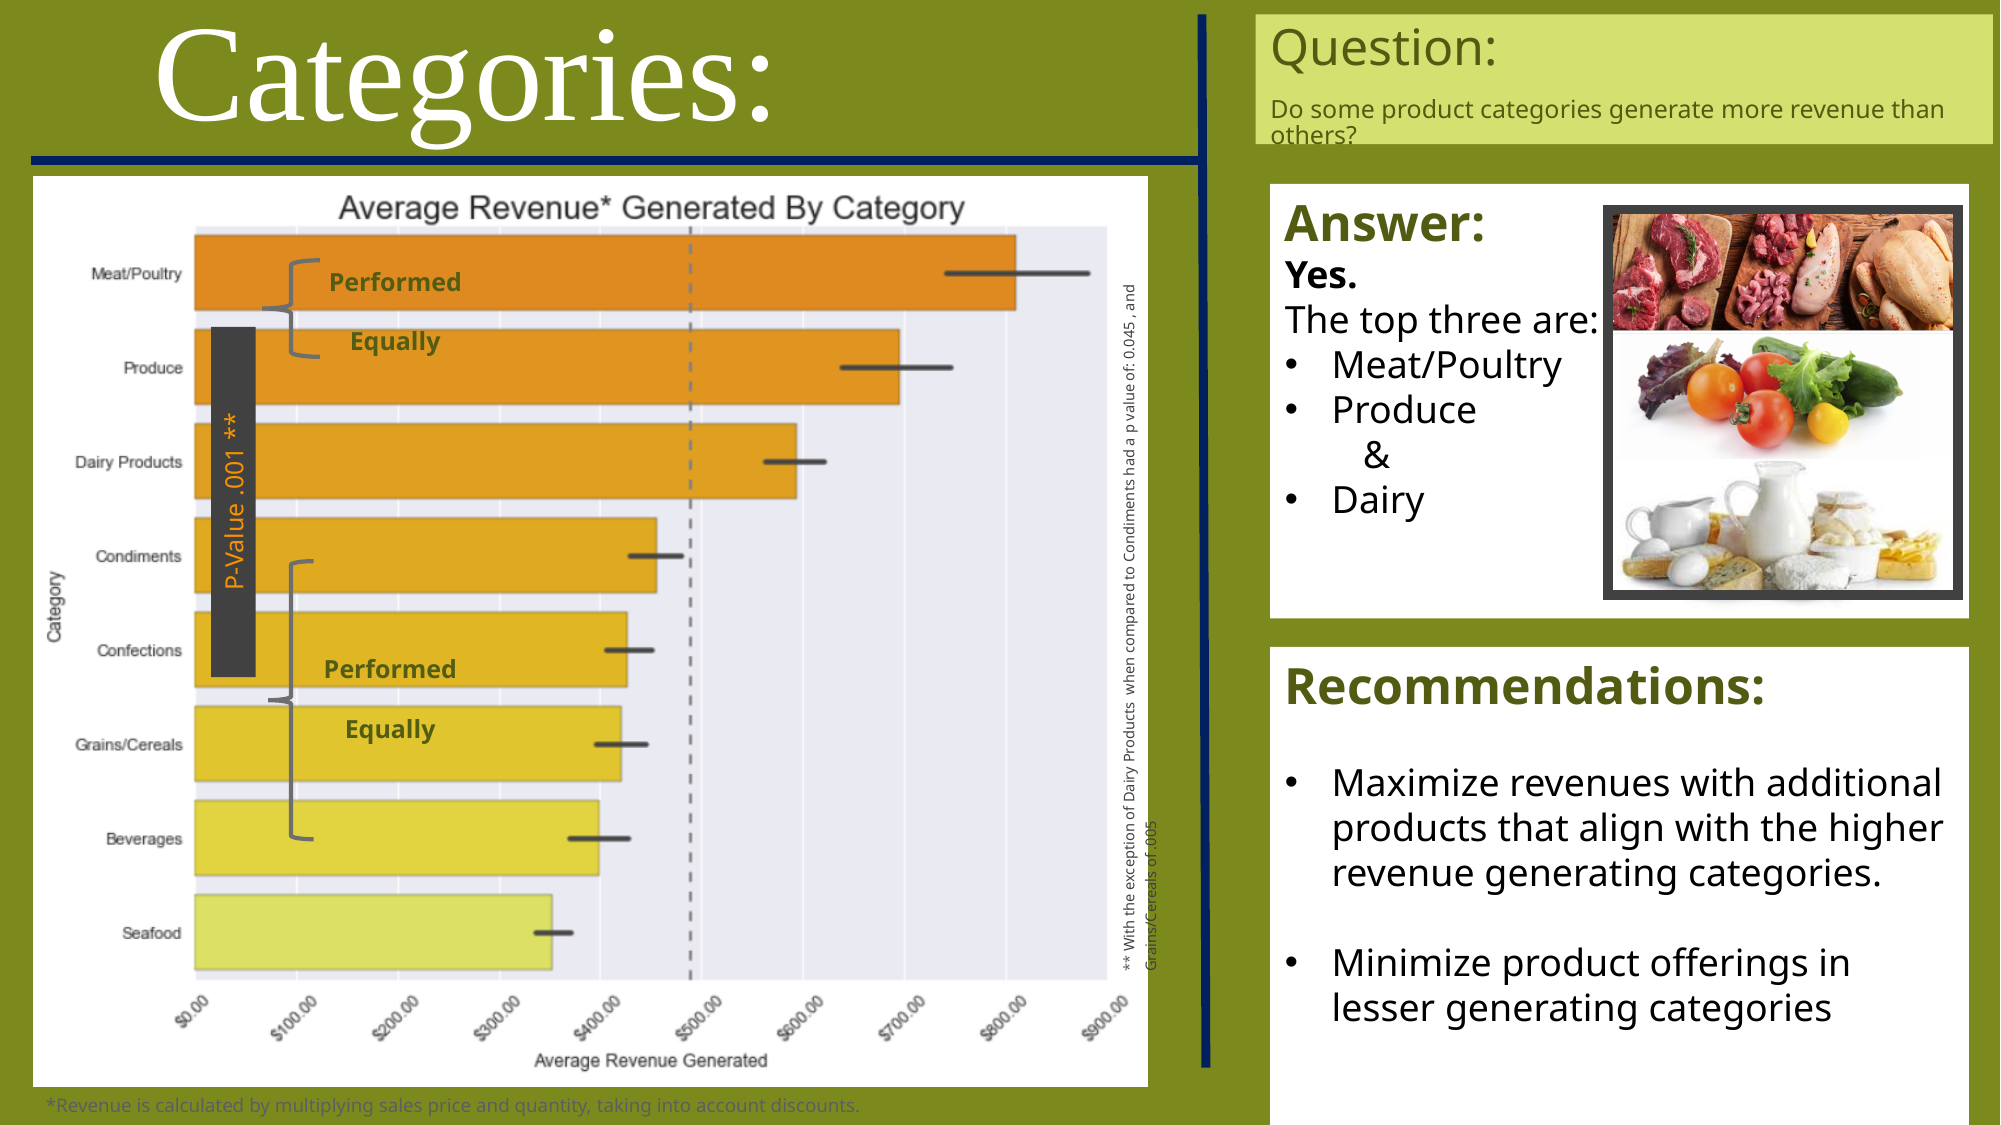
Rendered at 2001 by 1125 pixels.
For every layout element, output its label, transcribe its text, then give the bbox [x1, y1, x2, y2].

text_box *Revenue is calculated by multiplying sales price and quantity, taking into account discounts. [31, 1086, 993, 1124]
text_box [0, 165, 1152, 304]
picture [33, 176, 1148, 1087]
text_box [1201, 14, 1206, 1068]
text_box Question: Do some product categories generate more revenue than others? [1255, 14, 1993, 145]
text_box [1607, 205, 1959, 612]
text_box ** With the exception of Dairy Products when compared to Condiments had a p value of: 0.045 , and Grains/Cereals of .005 [1112, 170, 1168, 987]
text_box Recommendations: Maximize revenues with additional products that align with the higher revenue generating categories. Minimize product offerings in lesser generating categories [1270, 646, 1969, 1125]
text_box Answer: Yes. The top three are: Meat/Poultry Produce & Dairy [1270, 183, 1969, 619]
title Categories: [0, 0, 1150, 167]
